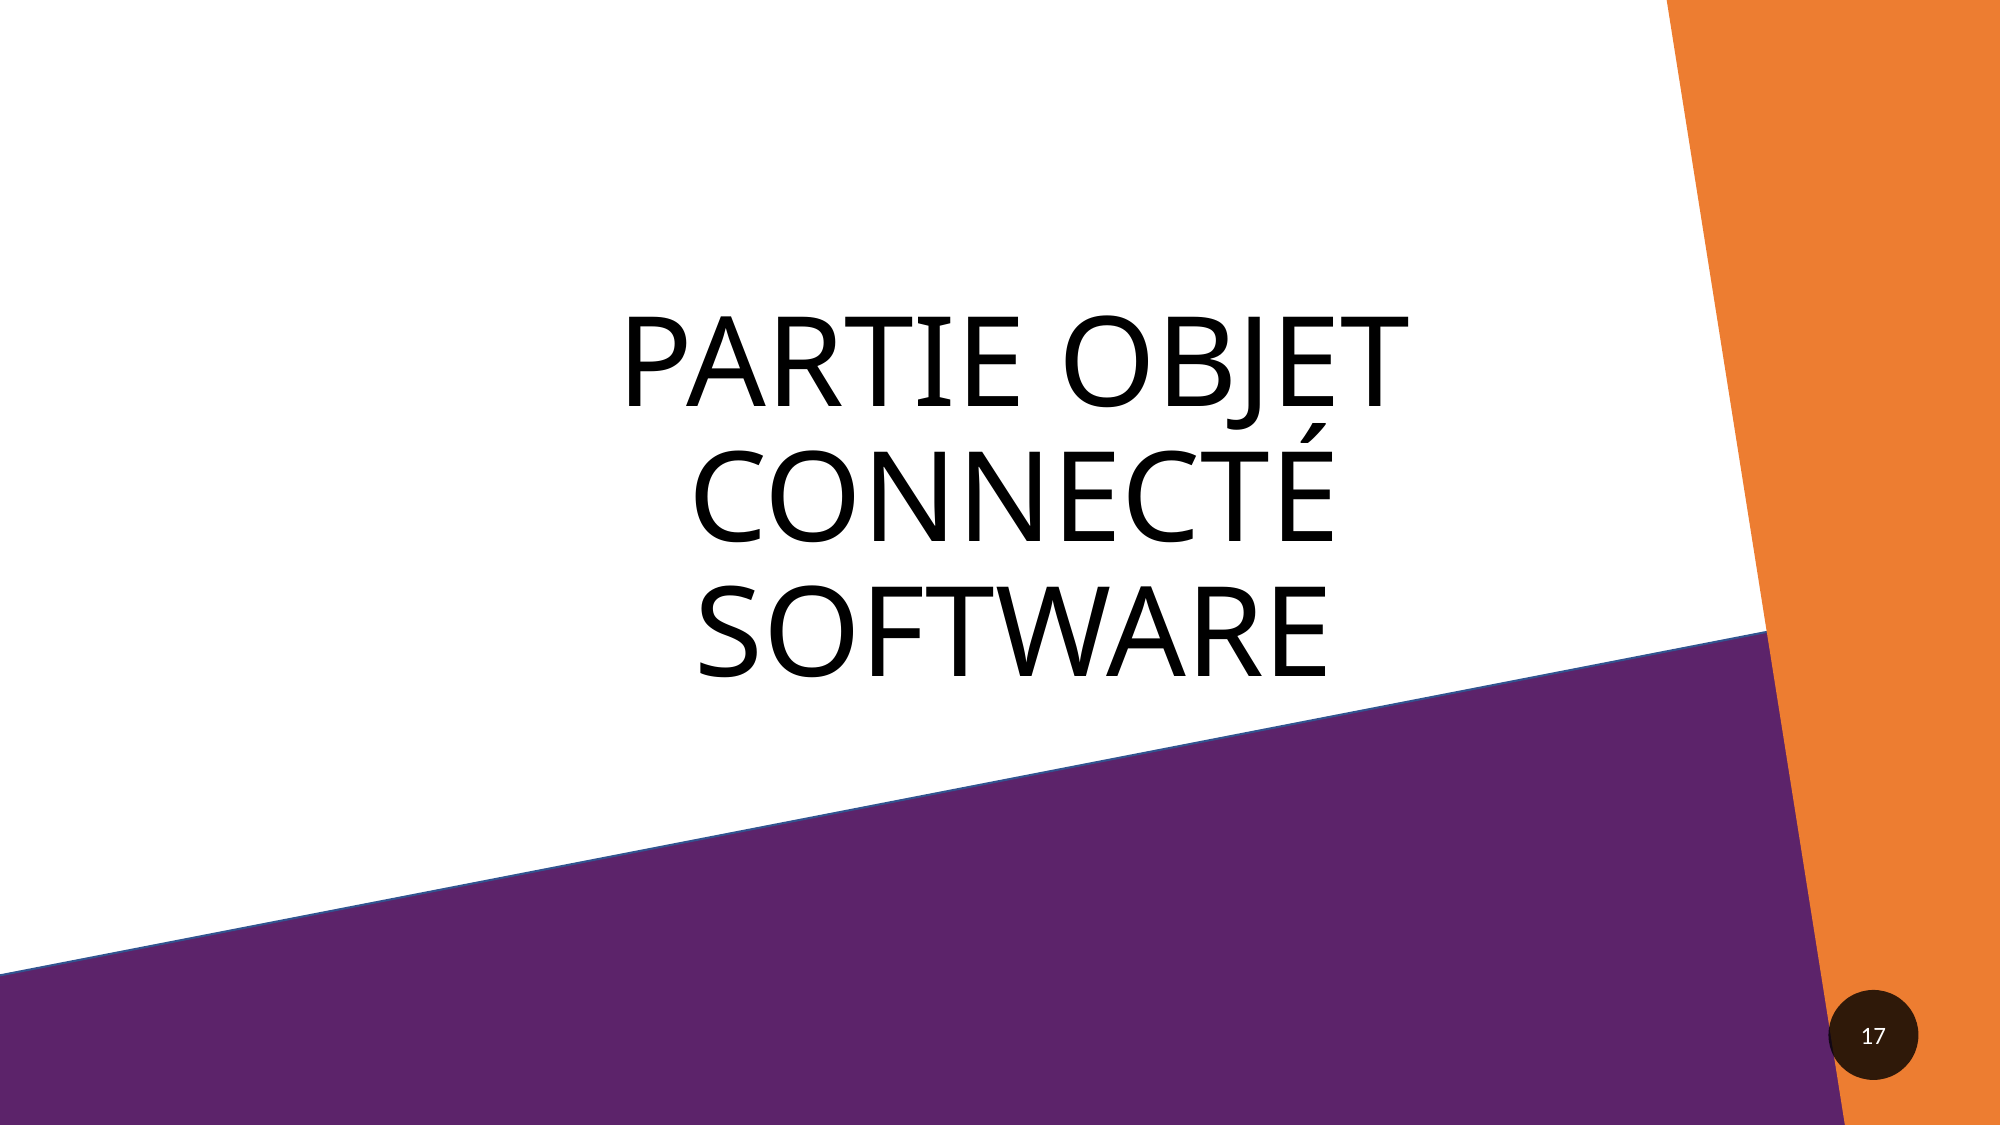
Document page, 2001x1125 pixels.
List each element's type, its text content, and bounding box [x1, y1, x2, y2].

text_box [0, 631, 1843, 1125]
text_box [1665, 0, 2000, 1125]
title Partie Objet Connecté Software [322, 276, 1706, 726]
slide_number 17 [1828, 989, 1919, 1080]
